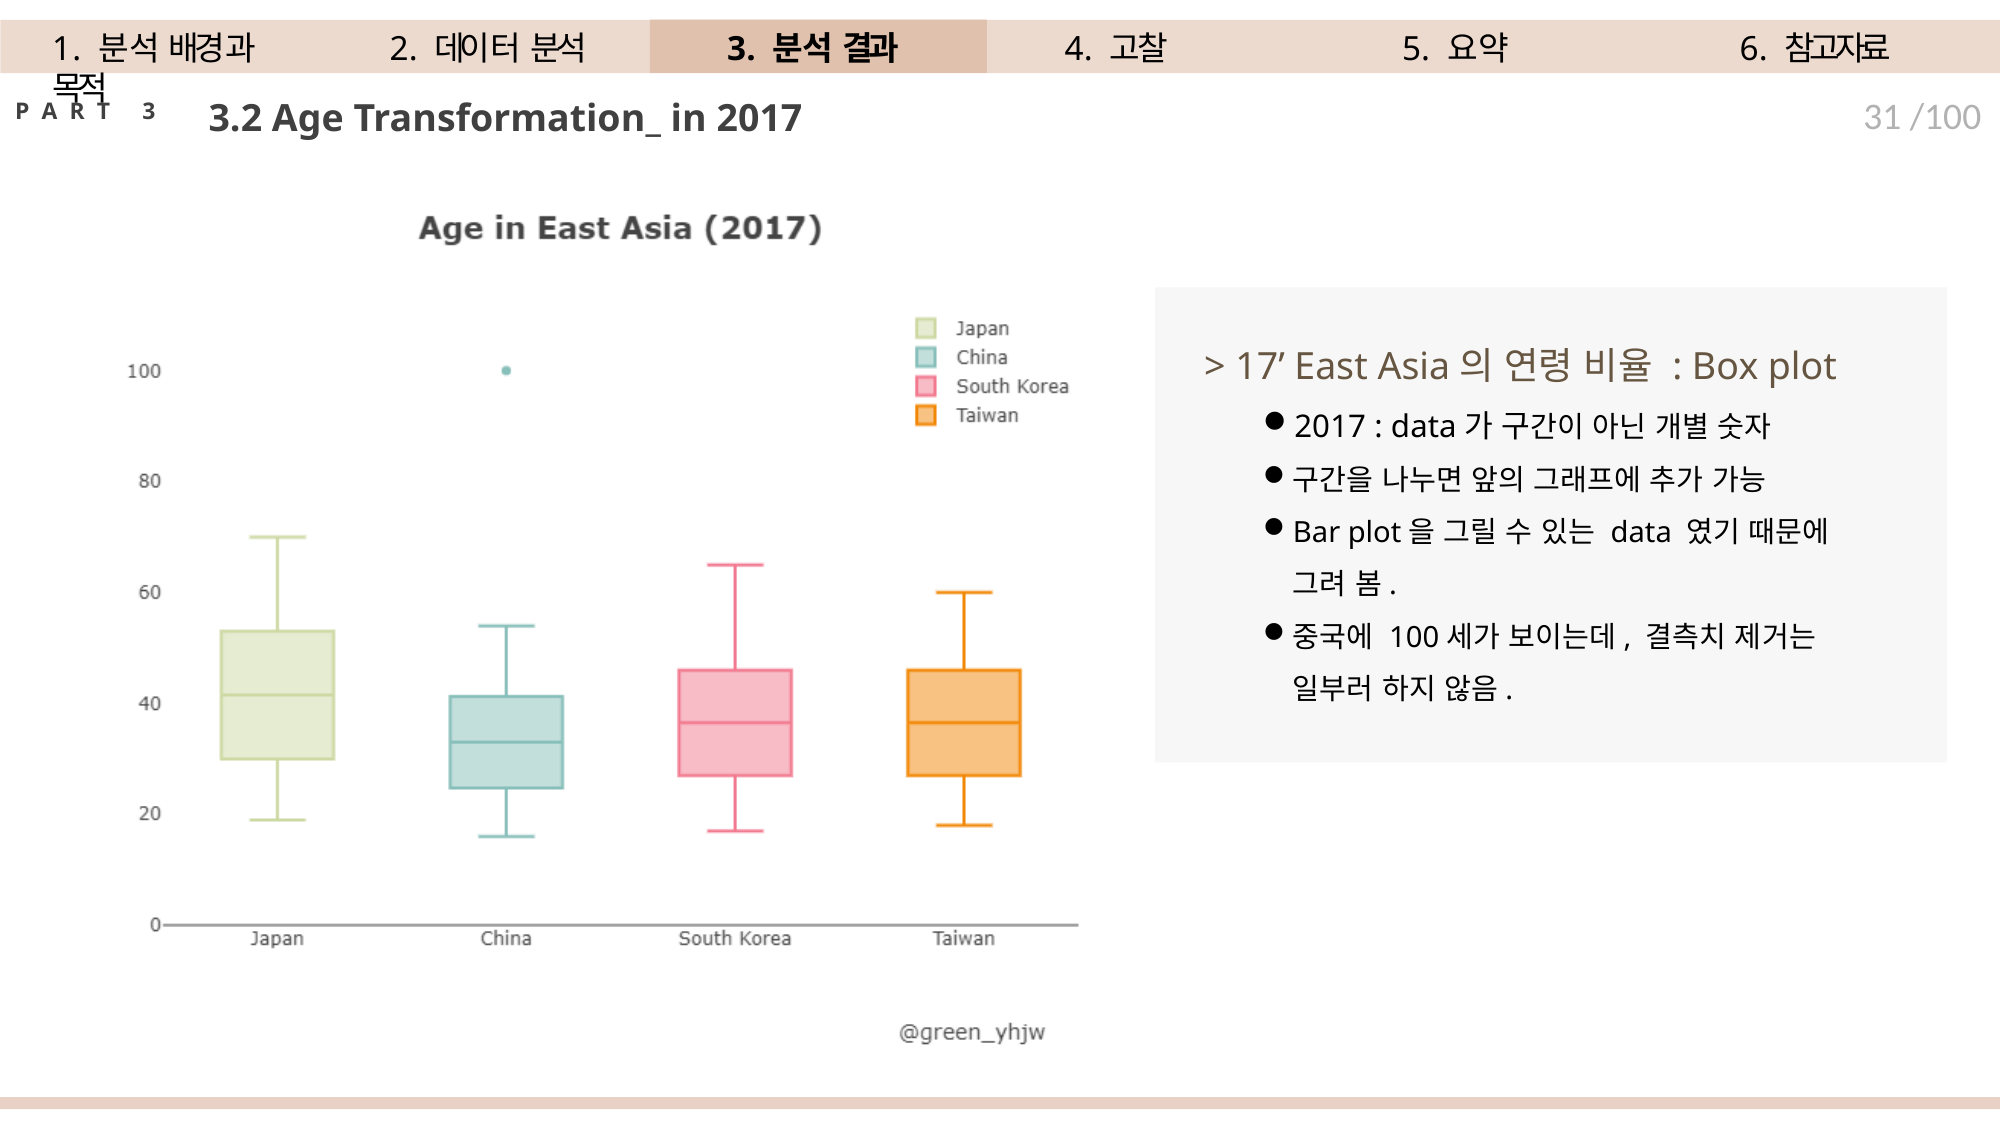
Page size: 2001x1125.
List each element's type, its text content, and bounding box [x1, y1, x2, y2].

slide_number 31 /100 [1850, 92, 1982, 138]
text_box 5. 요약 [1399, 25, 1660, 68]
text_box 4. 고찰 [1062, 25, 1323, 68]
picture [87, 163, 1155, 1079]
text_box > 17’ East Asia의 연령 비율 : Box plot 2017 : data가 구간이 아닌 개별 숫자 구간을 나누면 앞의 그래프에 추가 가능 Bar plot을 그릴 수 있는 data 였기 때문에 그려 봄. 중국에 100세가 보이는데, 결측치 제거는 일부러 하지 않음. [1189, 312, 1881, 714]
text_box 3. 분석 결과 [724, 25, 985, 68]
text_box [1159, 287, 1947, 763]
text_box 6. 참고자료 [1737, 25, 1998, 68]
text_box 2. 데이터 분석 [387, 25, 648, 68]
text_box 1. 분석 배경과 목적 [49, 25, 310, 107]
text_box [649, 19, 987, 73]
text_box P A R T 3 [12, 94, 157, 124]
text_box 3.2 Age Transformation_ in 2017 [196, 91, 1803, 139]
